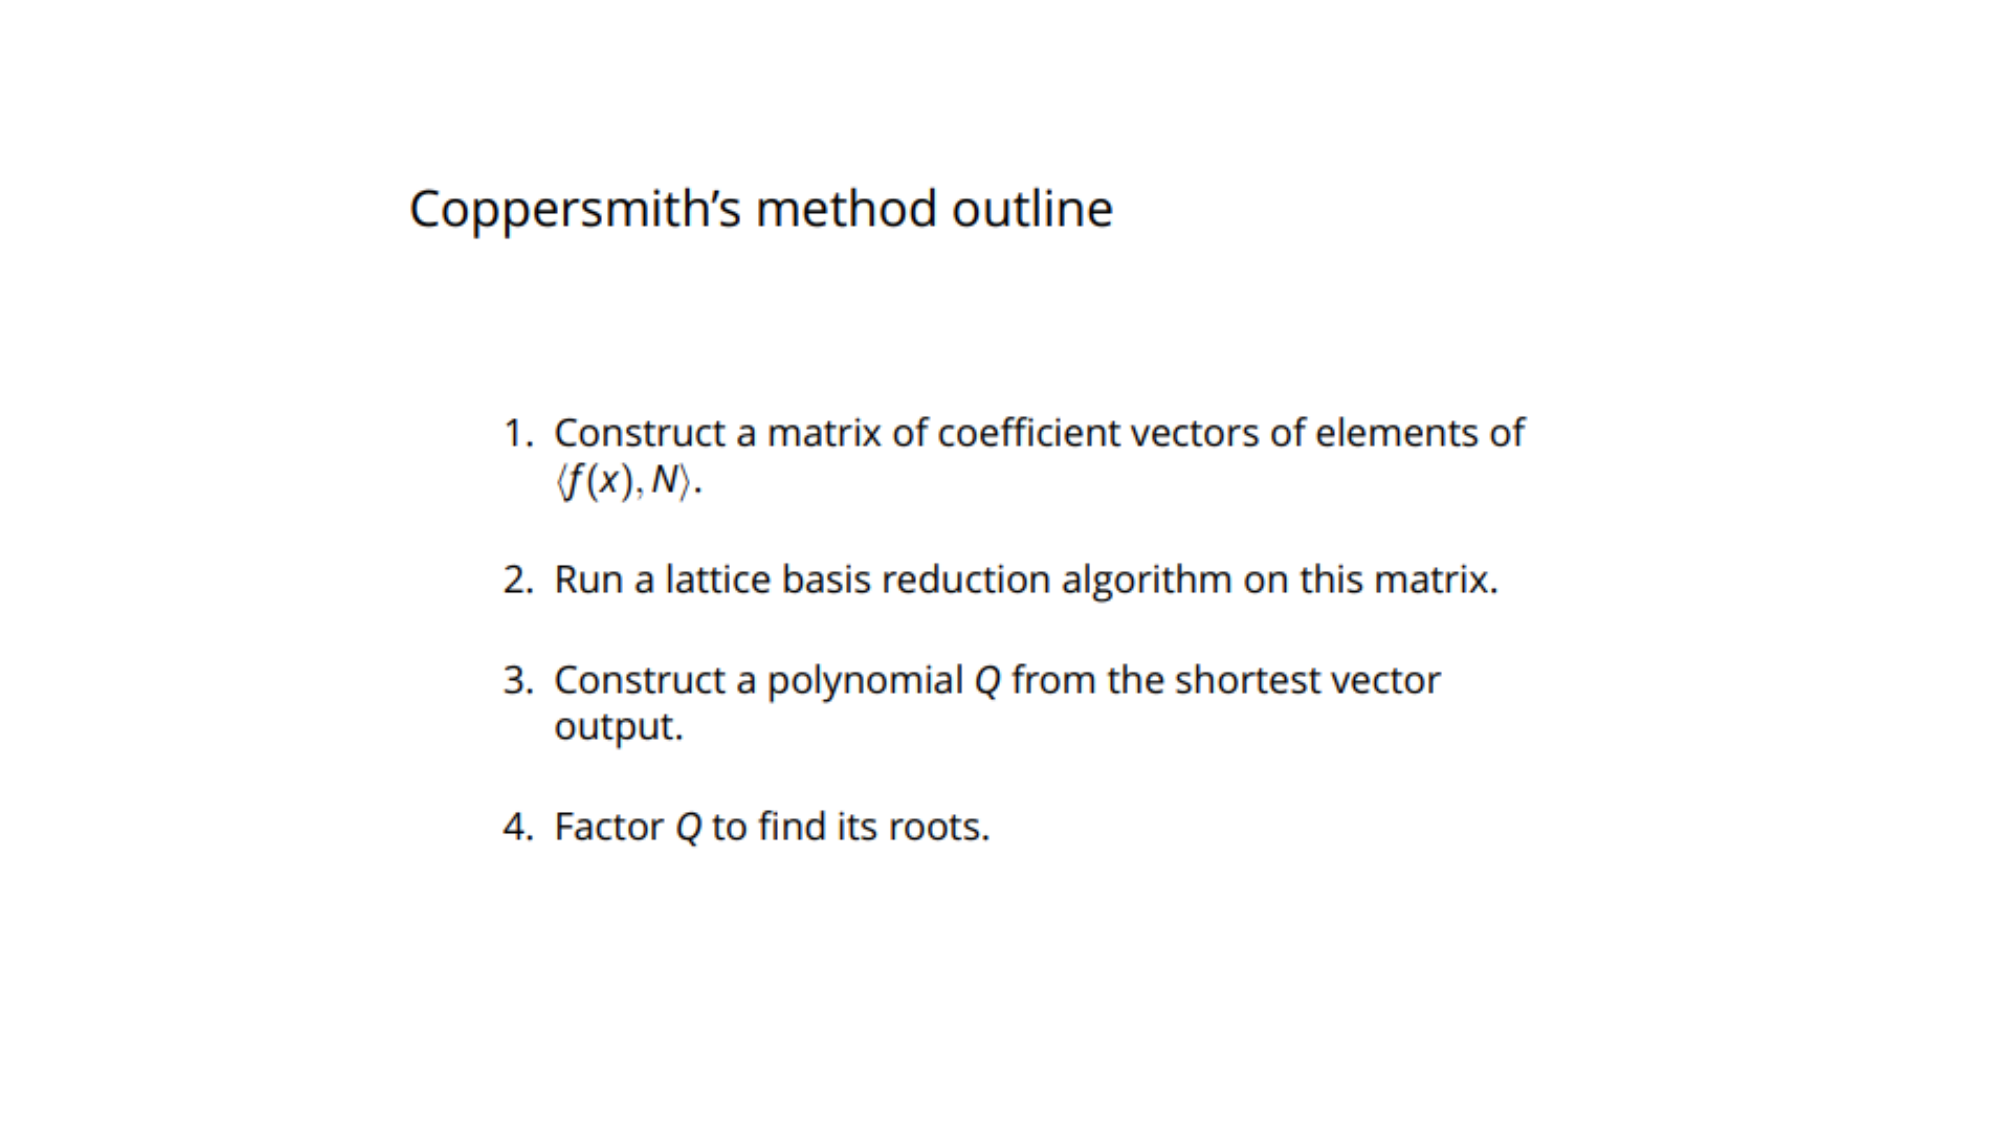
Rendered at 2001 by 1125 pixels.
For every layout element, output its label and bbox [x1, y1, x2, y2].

list [403, 168, 1597, 878]
